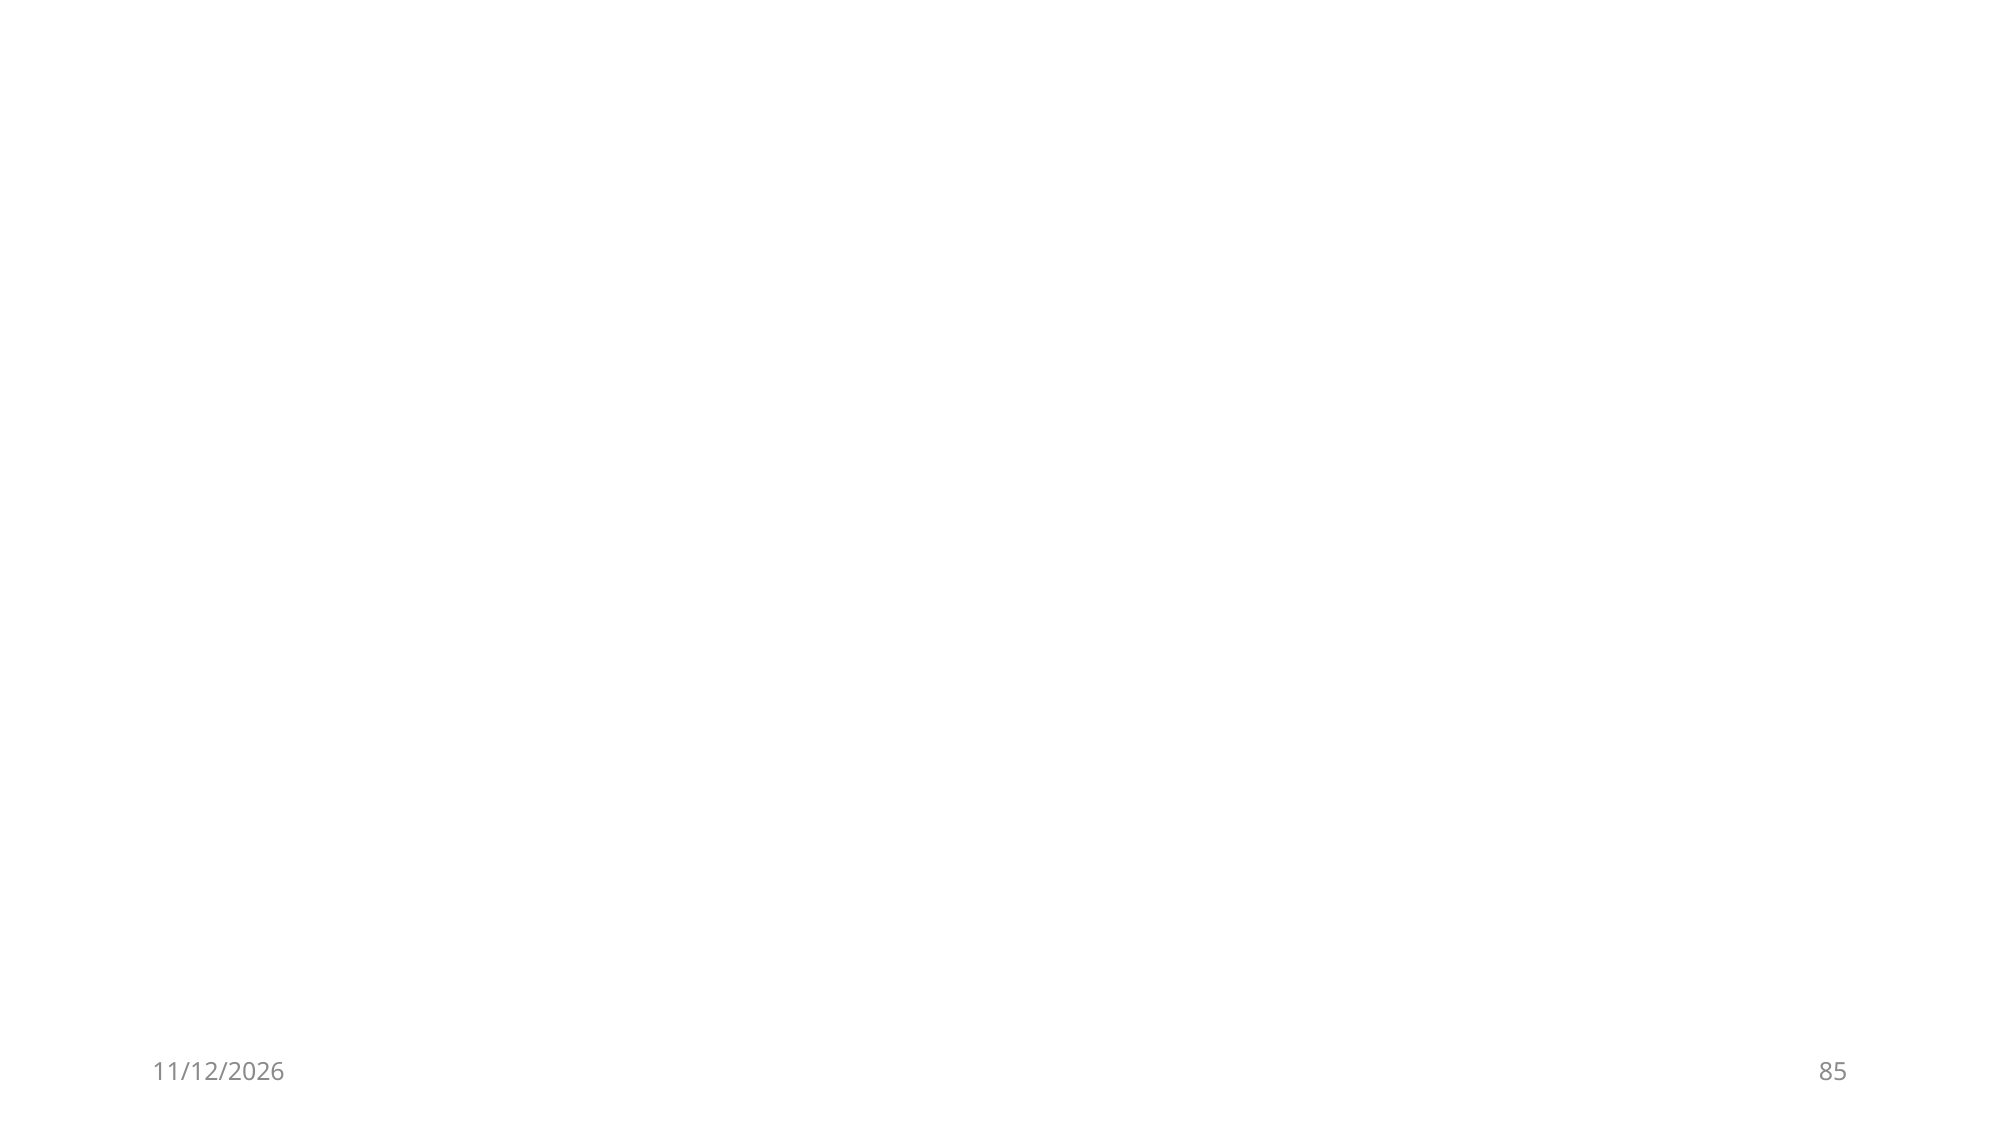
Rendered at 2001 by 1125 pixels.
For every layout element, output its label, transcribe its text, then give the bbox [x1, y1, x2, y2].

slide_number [137, 1042, 588, 1103]
slide_number 85 [1412, 1042, 1863, 1103]
